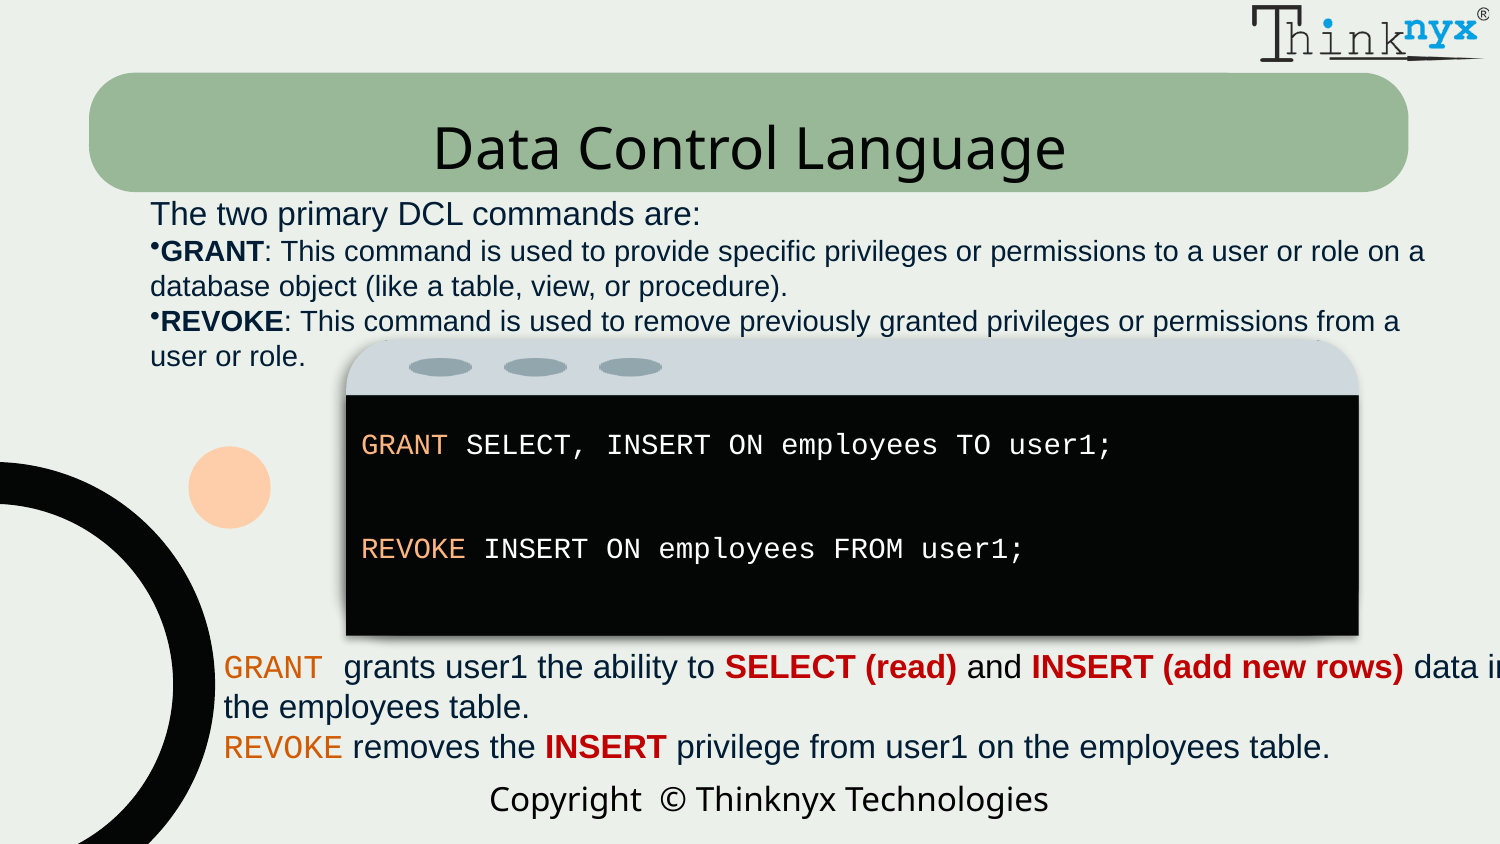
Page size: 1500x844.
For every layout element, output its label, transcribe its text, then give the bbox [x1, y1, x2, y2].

text_box [188, 446, 271, 529]
title Data Control Language [116, 100, 1383, 172]
text_box The two primary DCL commands are: GRANT: This command is used to provide specific privileges or permissions to a user or role on a database object (like a table, view, or procedure). REVOKE: This command is used to remove previously granted privileges or permissions from a user or role. [135, 184, 1449, 380]
picture [1252, 5, 1490, 62]
text_box GRANT grants user1 the ability to SELECT (read) and INSERT (add new rows) data in the employees table. REVOKE removes the INSERT privilege from user1 on the employees table. [208, 638, 1500, 791]
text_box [345, 339, 1450, 636]
